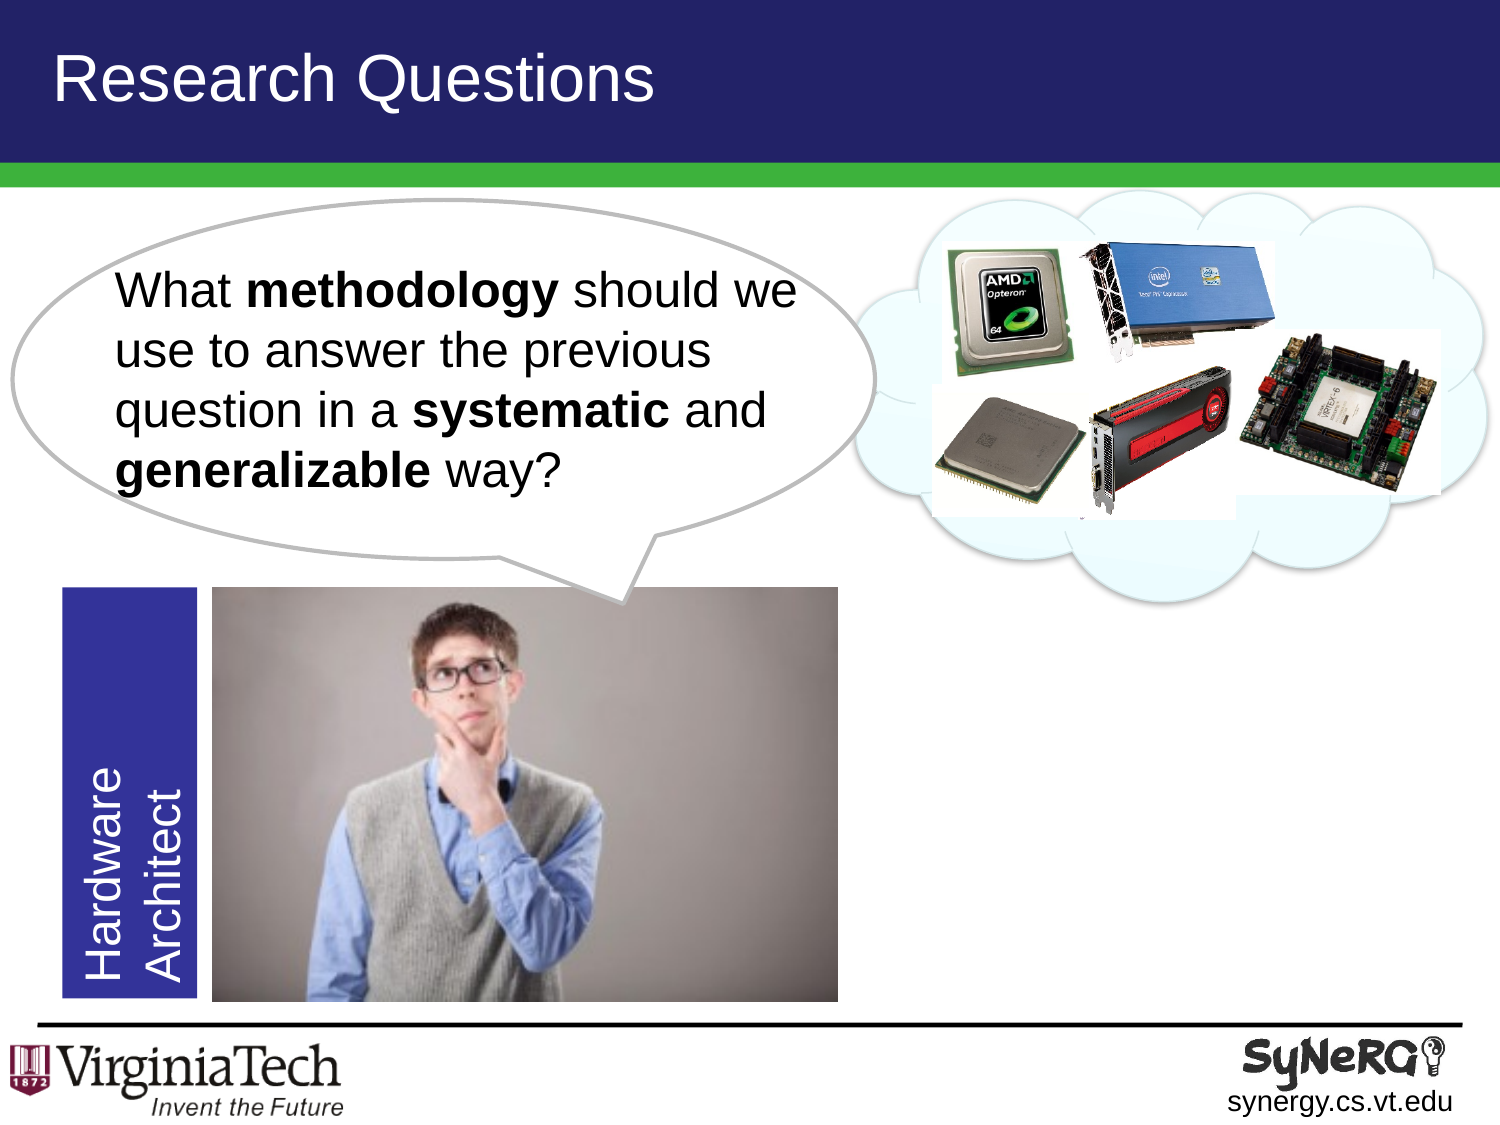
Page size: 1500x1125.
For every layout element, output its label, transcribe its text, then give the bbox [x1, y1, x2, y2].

picture [1237, 1032, 1448, 1095]
picture [0, 1033, 350, 1124]
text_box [849, 181, 1489, 601]
title Research Questions [37, 12, 1476, 138]
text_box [12, 199, 876, 560]
text_box Hardware Architect [60, 585, 199, 1000]
picture [212, 587, 838, 1003]
